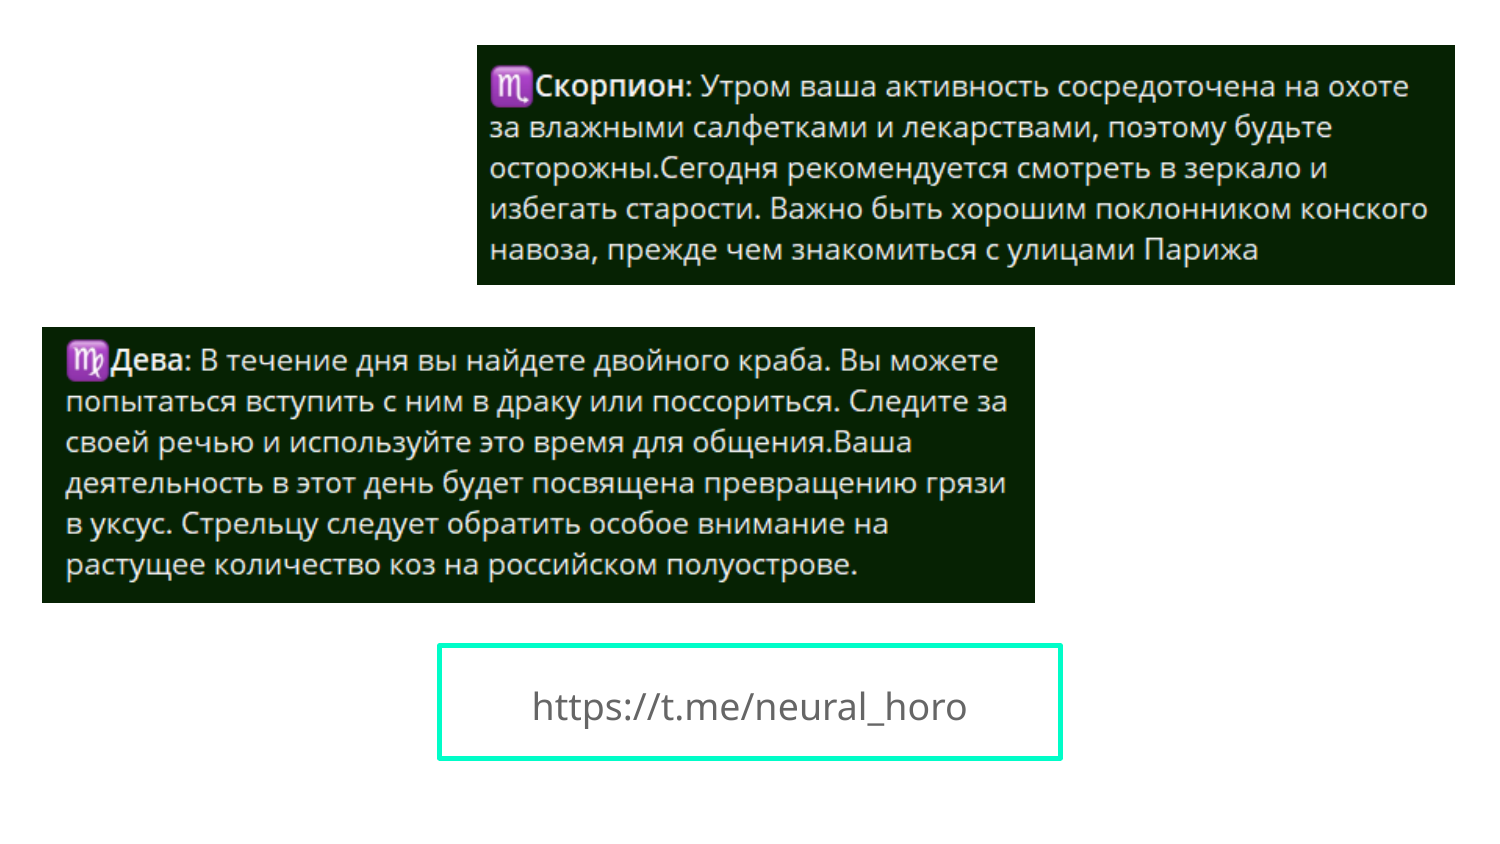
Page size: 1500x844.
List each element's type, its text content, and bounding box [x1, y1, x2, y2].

picture [41, 327, 1035, 603]
picture [477, 45, 1455, 285]
list https://t.me/neural_horo [439, 645, 1061, 759]
